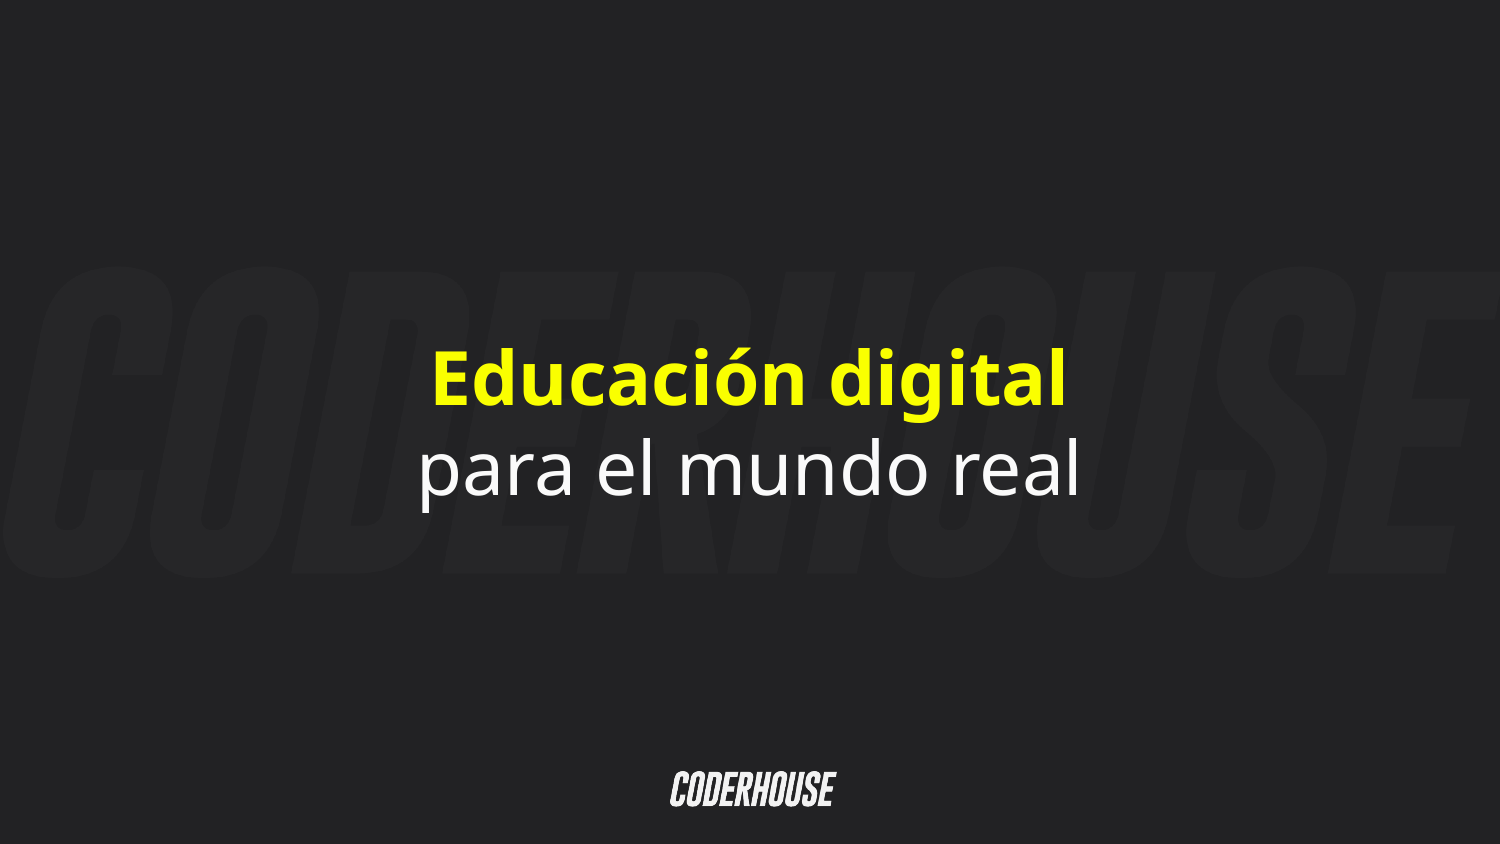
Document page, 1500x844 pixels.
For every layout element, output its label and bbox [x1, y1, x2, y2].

picture [3, 265, 1500, 578]
picture [669, 771, 838, 808]
